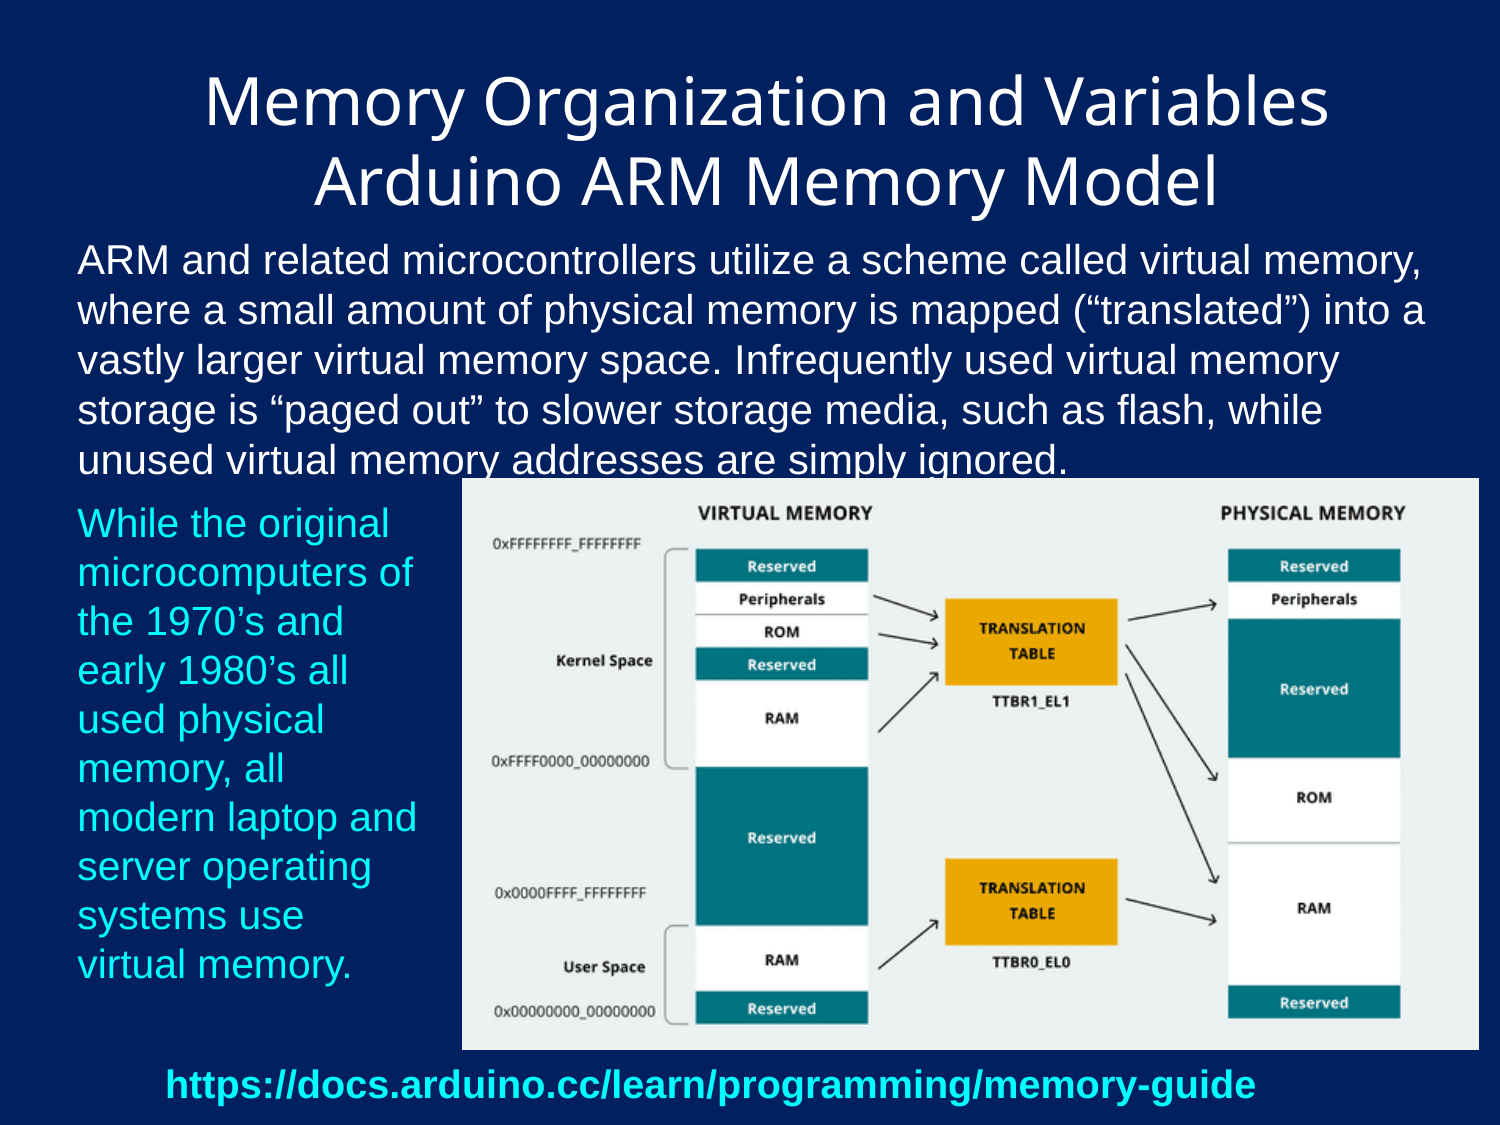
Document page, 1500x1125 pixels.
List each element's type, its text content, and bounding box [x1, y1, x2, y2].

list ARM and related microcontrollers utilize a scheme called virtual memory, where a small amount of physical memory is mapped (“translated”) into a vastly larger virtual memory space. Infrequently used virtual memory storage is “paged out” to slower storage media, such as flash, while unused virtual memory addresses are simply ignored. [62, 224, 1479, 515]
text_box https://docs.arduino.cc/learn/programming/memory-guide [150, 1051, 1450, 1114]
title Memory Organization and Variables Arduino ARM Memory Model [75, 45, 1460, 224]
picture [462, 477, 1479, 1051]
text_box While the original microcomputers of the 1970’s and early 1980’s all used physical memory, all modern laptop and server operating systems use virtual memory. [62, 488, 438, 1038]
